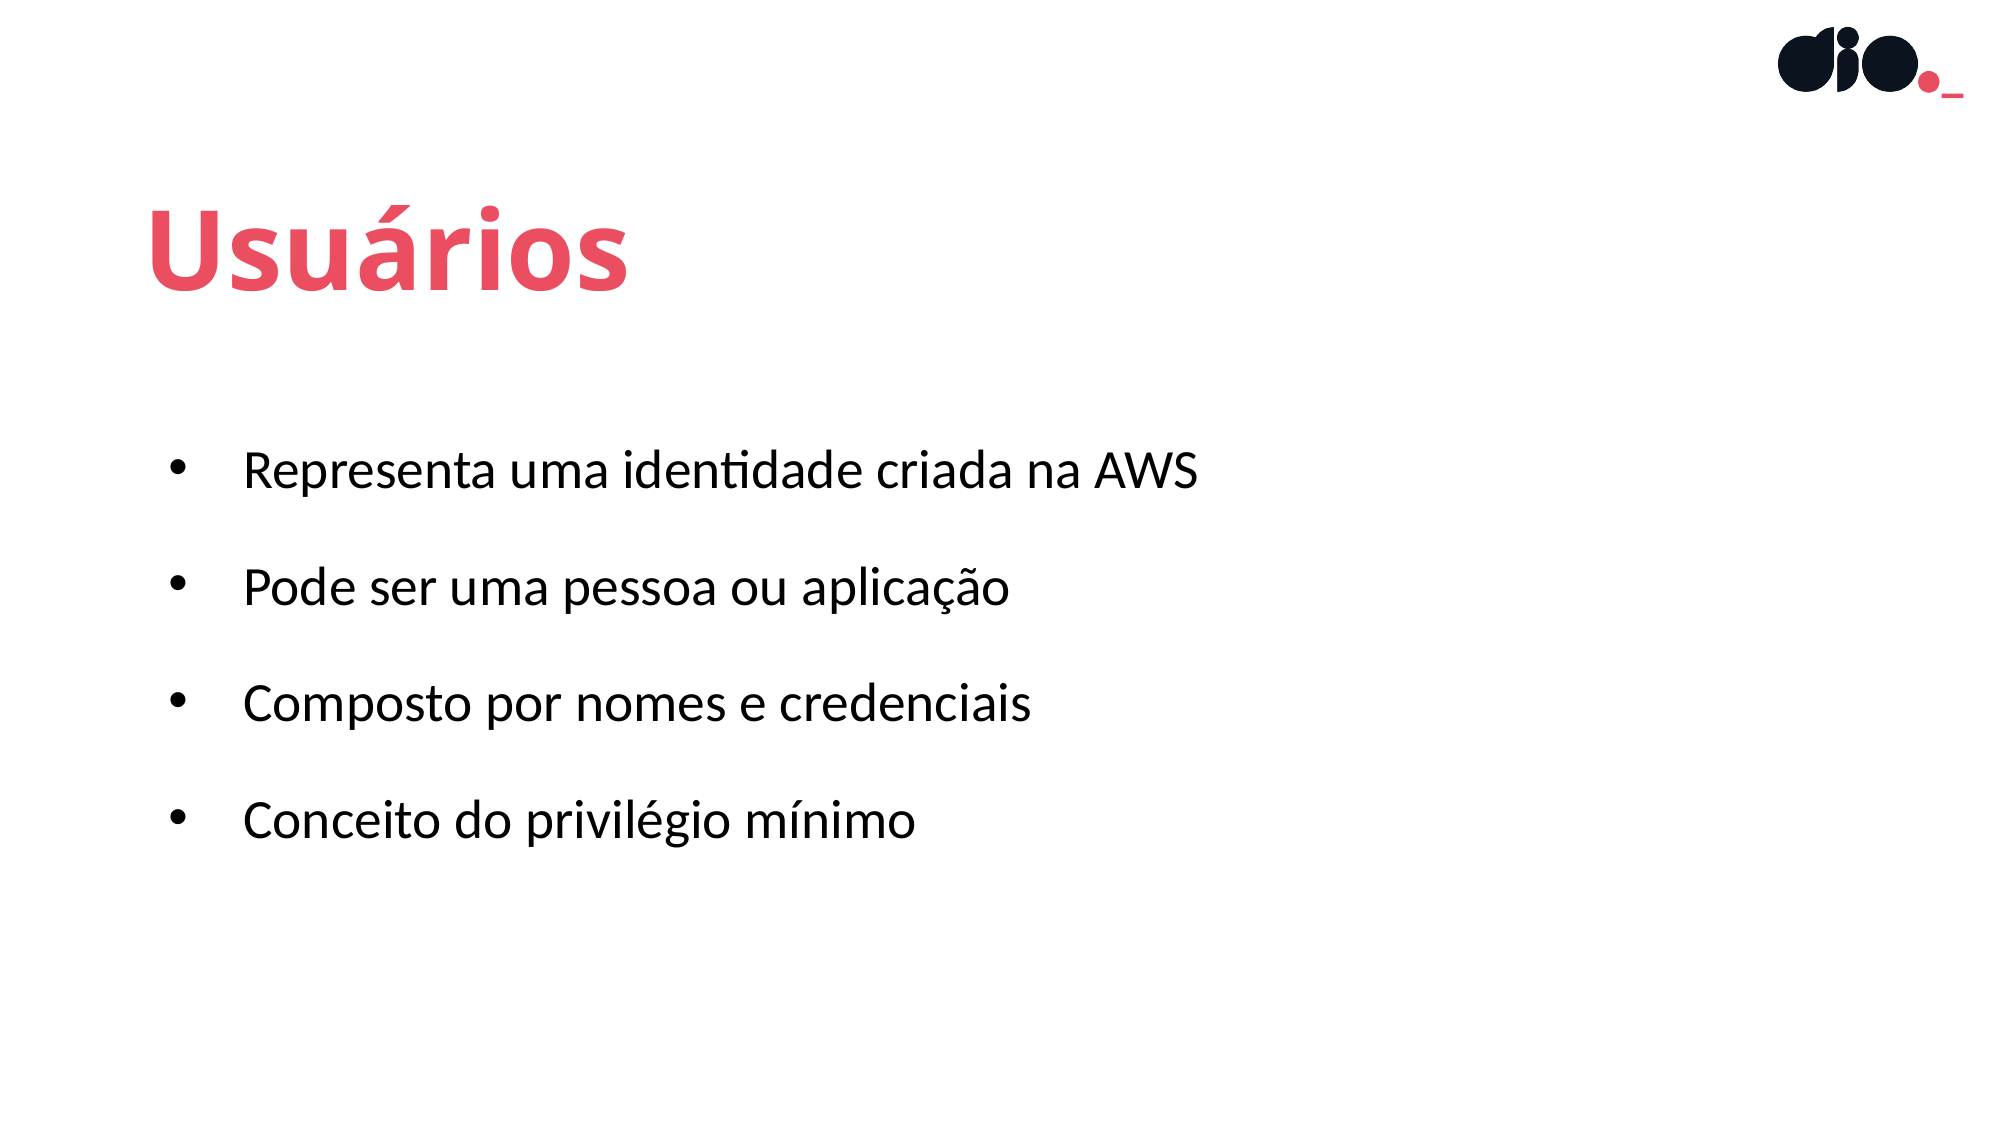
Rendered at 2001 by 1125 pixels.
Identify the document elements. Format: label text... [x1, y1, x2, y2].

text_box Representa uma identidade criada na AWS Pode ser uma pessoa ou aplicação Composto por nomes e credenciais Conceito do privilégio mínimo [148, 412, 1642, 953]
text_box Usuários [123, 171, 1998, 303]
picture [1777, 26, 1964, 99]
